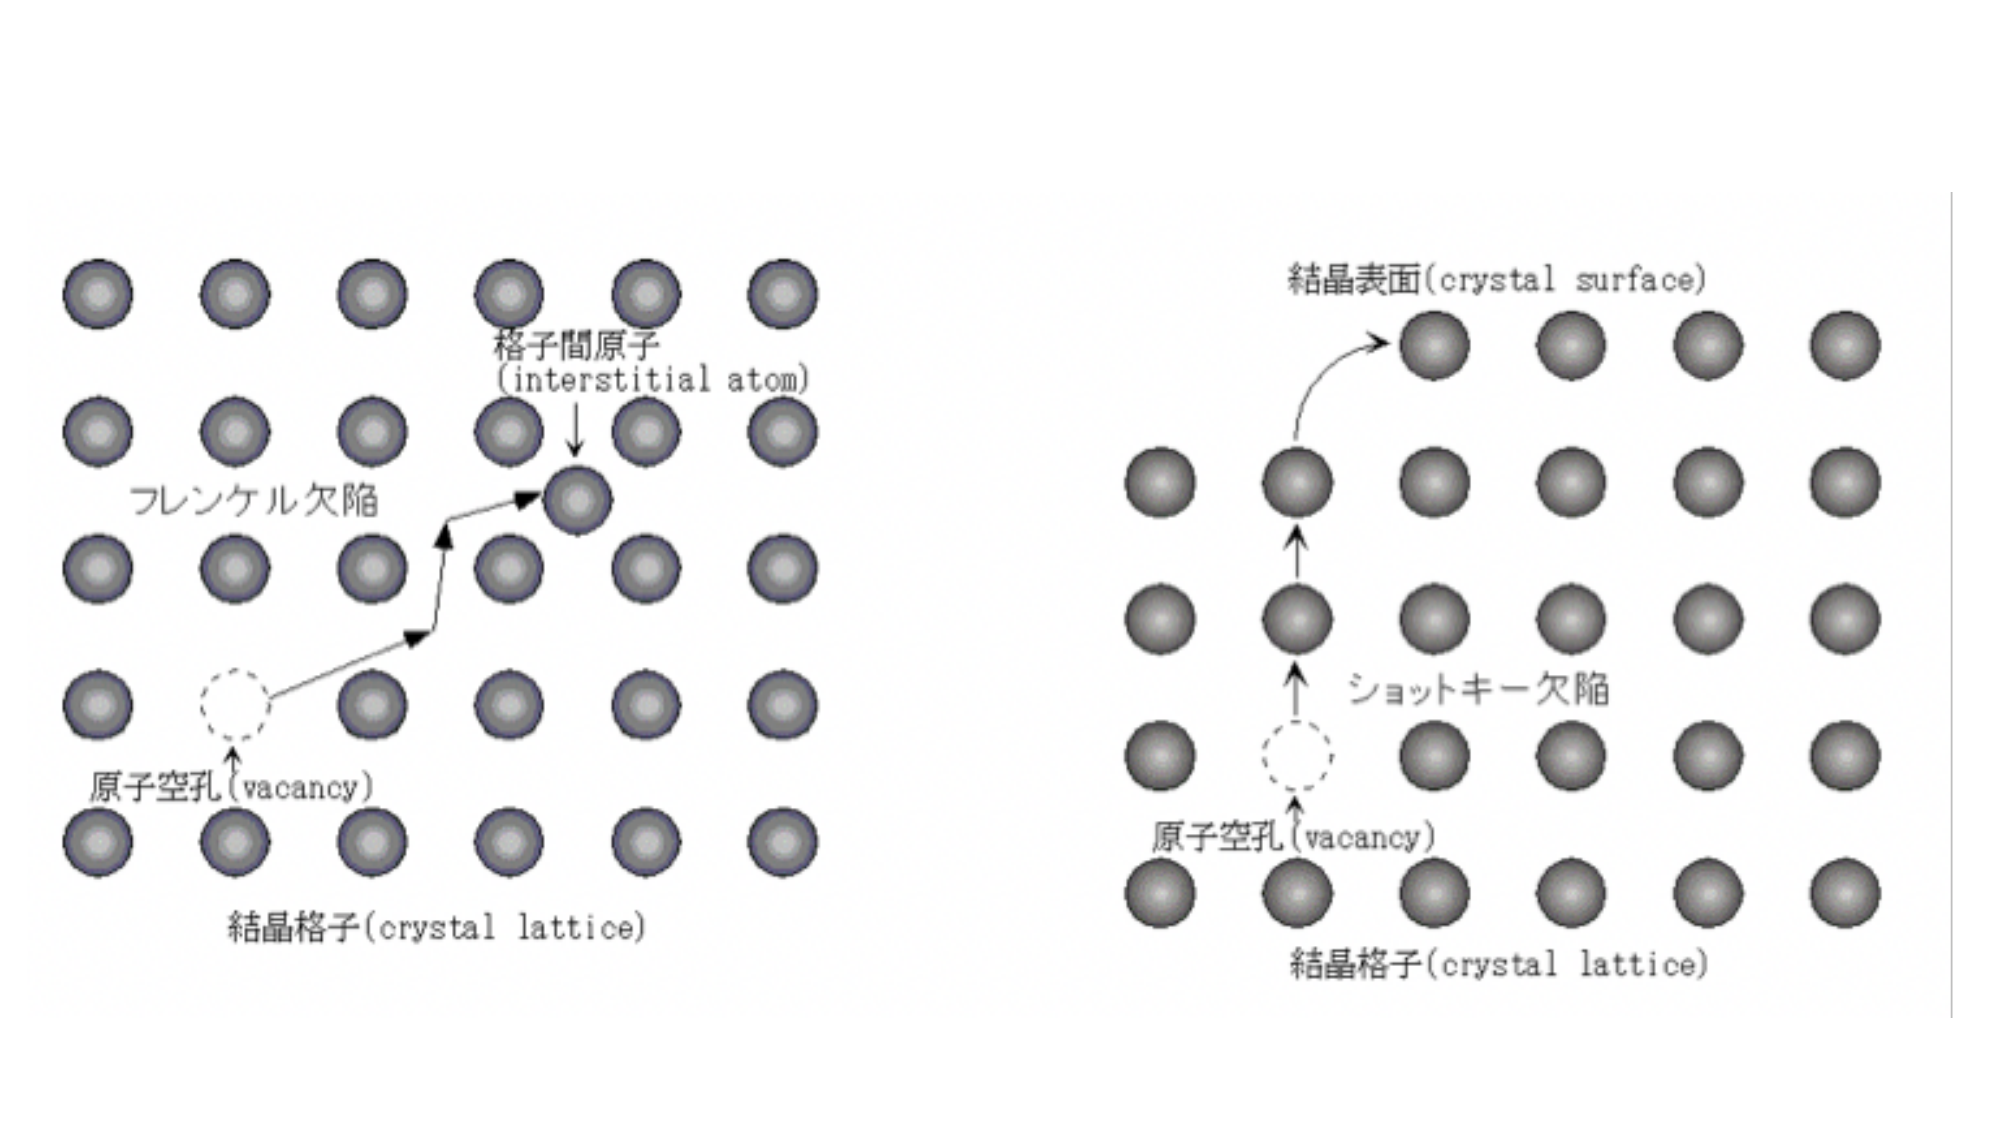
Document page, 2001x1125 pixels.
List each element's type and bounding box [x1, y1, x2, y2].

picture [27, 192, 1955, 1018]
